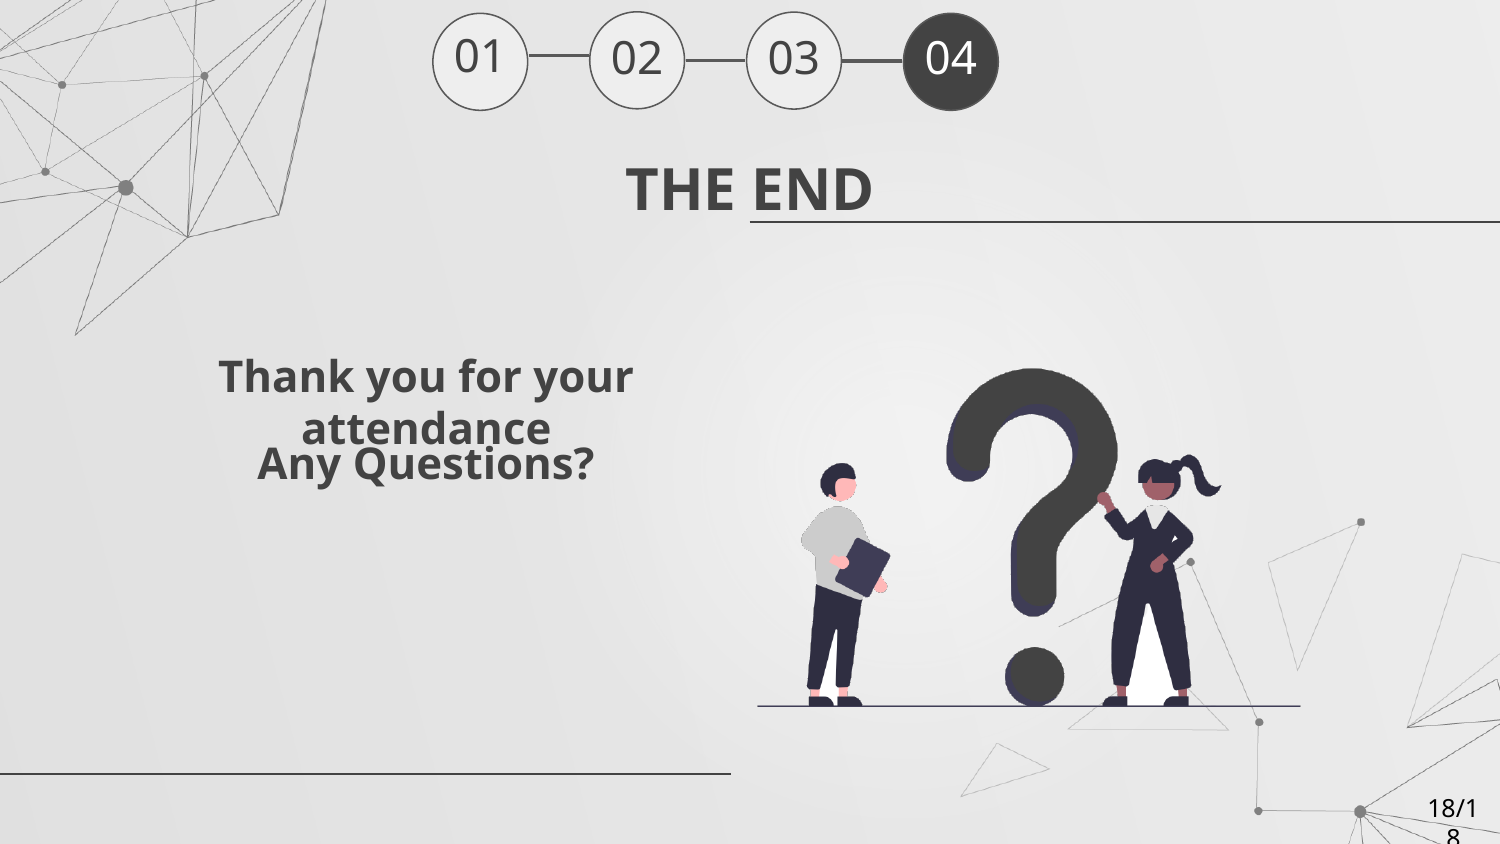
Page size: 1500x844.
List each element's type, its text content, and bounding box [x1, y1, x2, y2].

subtitle Any Questions? [79, 420, 744, 495]
subtitle Thank you for your attendance [79, 333, 773, 408]
text_box 18/18 [1406, 800, 1500, 844]
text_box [432, 11, 999, 111]
picture [0, 0, 1500, 844]
title THE END [432, 140, 1068, 238]
